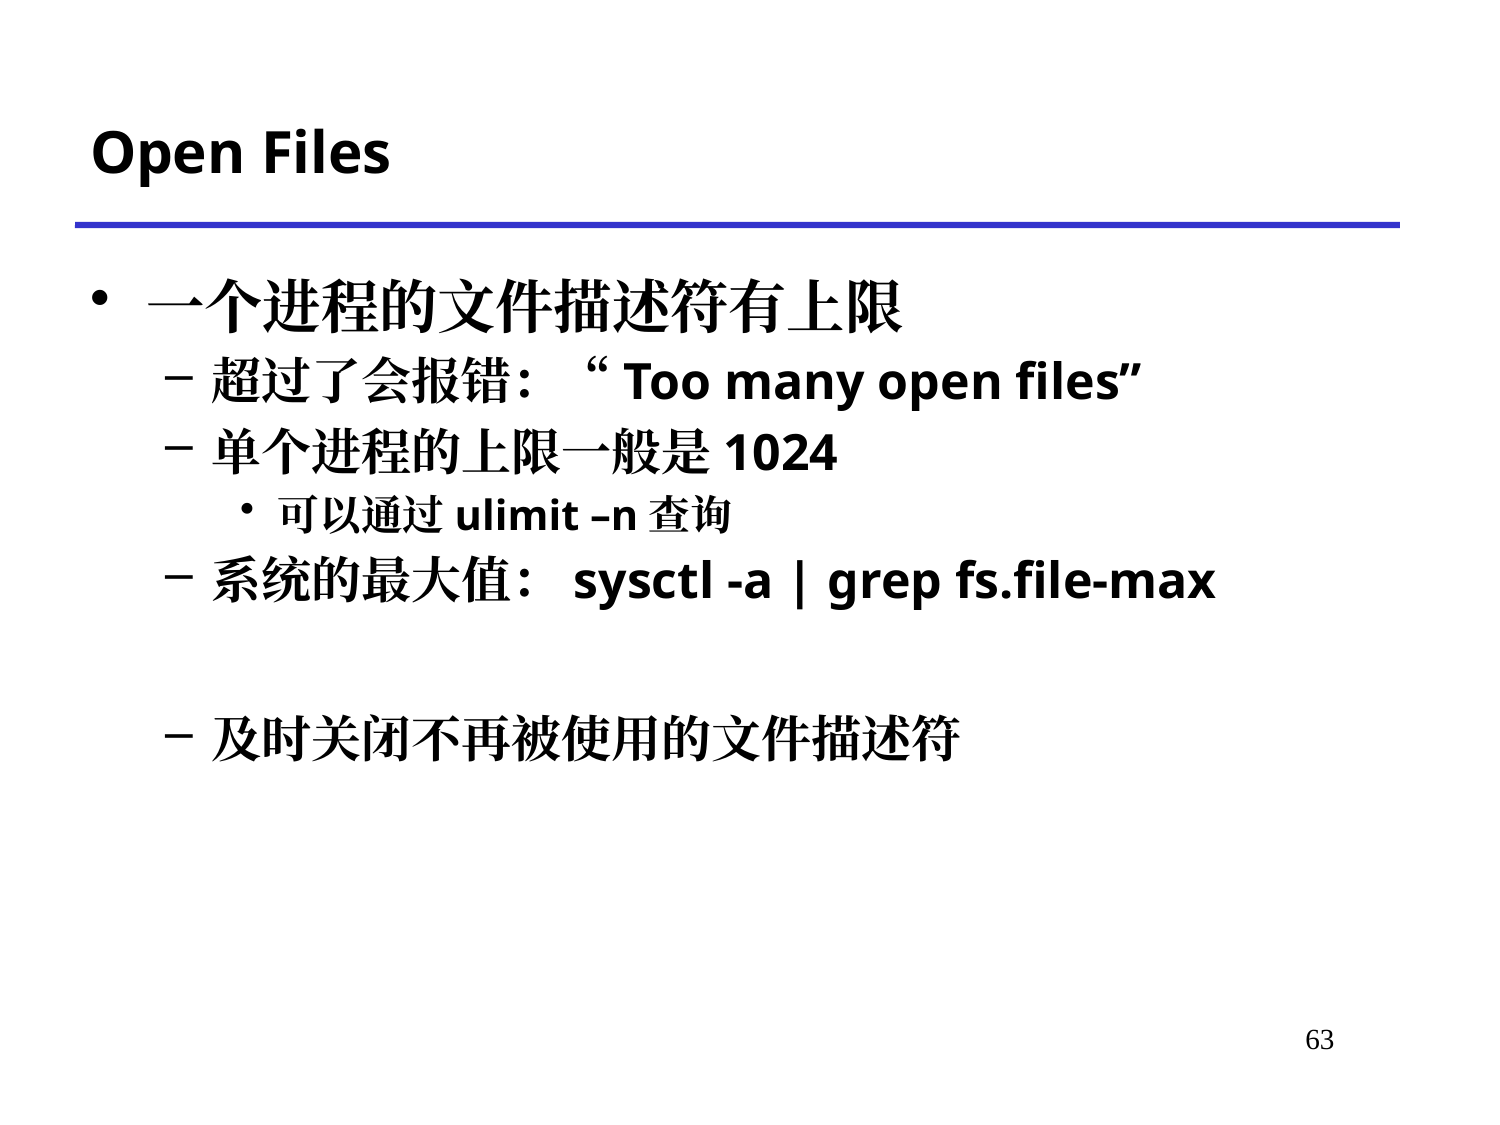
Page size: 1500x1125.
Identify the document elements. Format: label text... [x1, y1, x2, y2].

slide_number * [1137, 1012, 1350, 1088]
title Open Files [75, 75, 1400, 225]
list 一个进程的文件描述符有上限 超过了会报错：“Too many open files” 单个进程的上限一般是1024 可以通过ulimit –n查询 系统的最大值：sysctl -a | grep fs.file-max 及时关闭不再被使用的文件描述符 [75, 262, 1438, 988]
